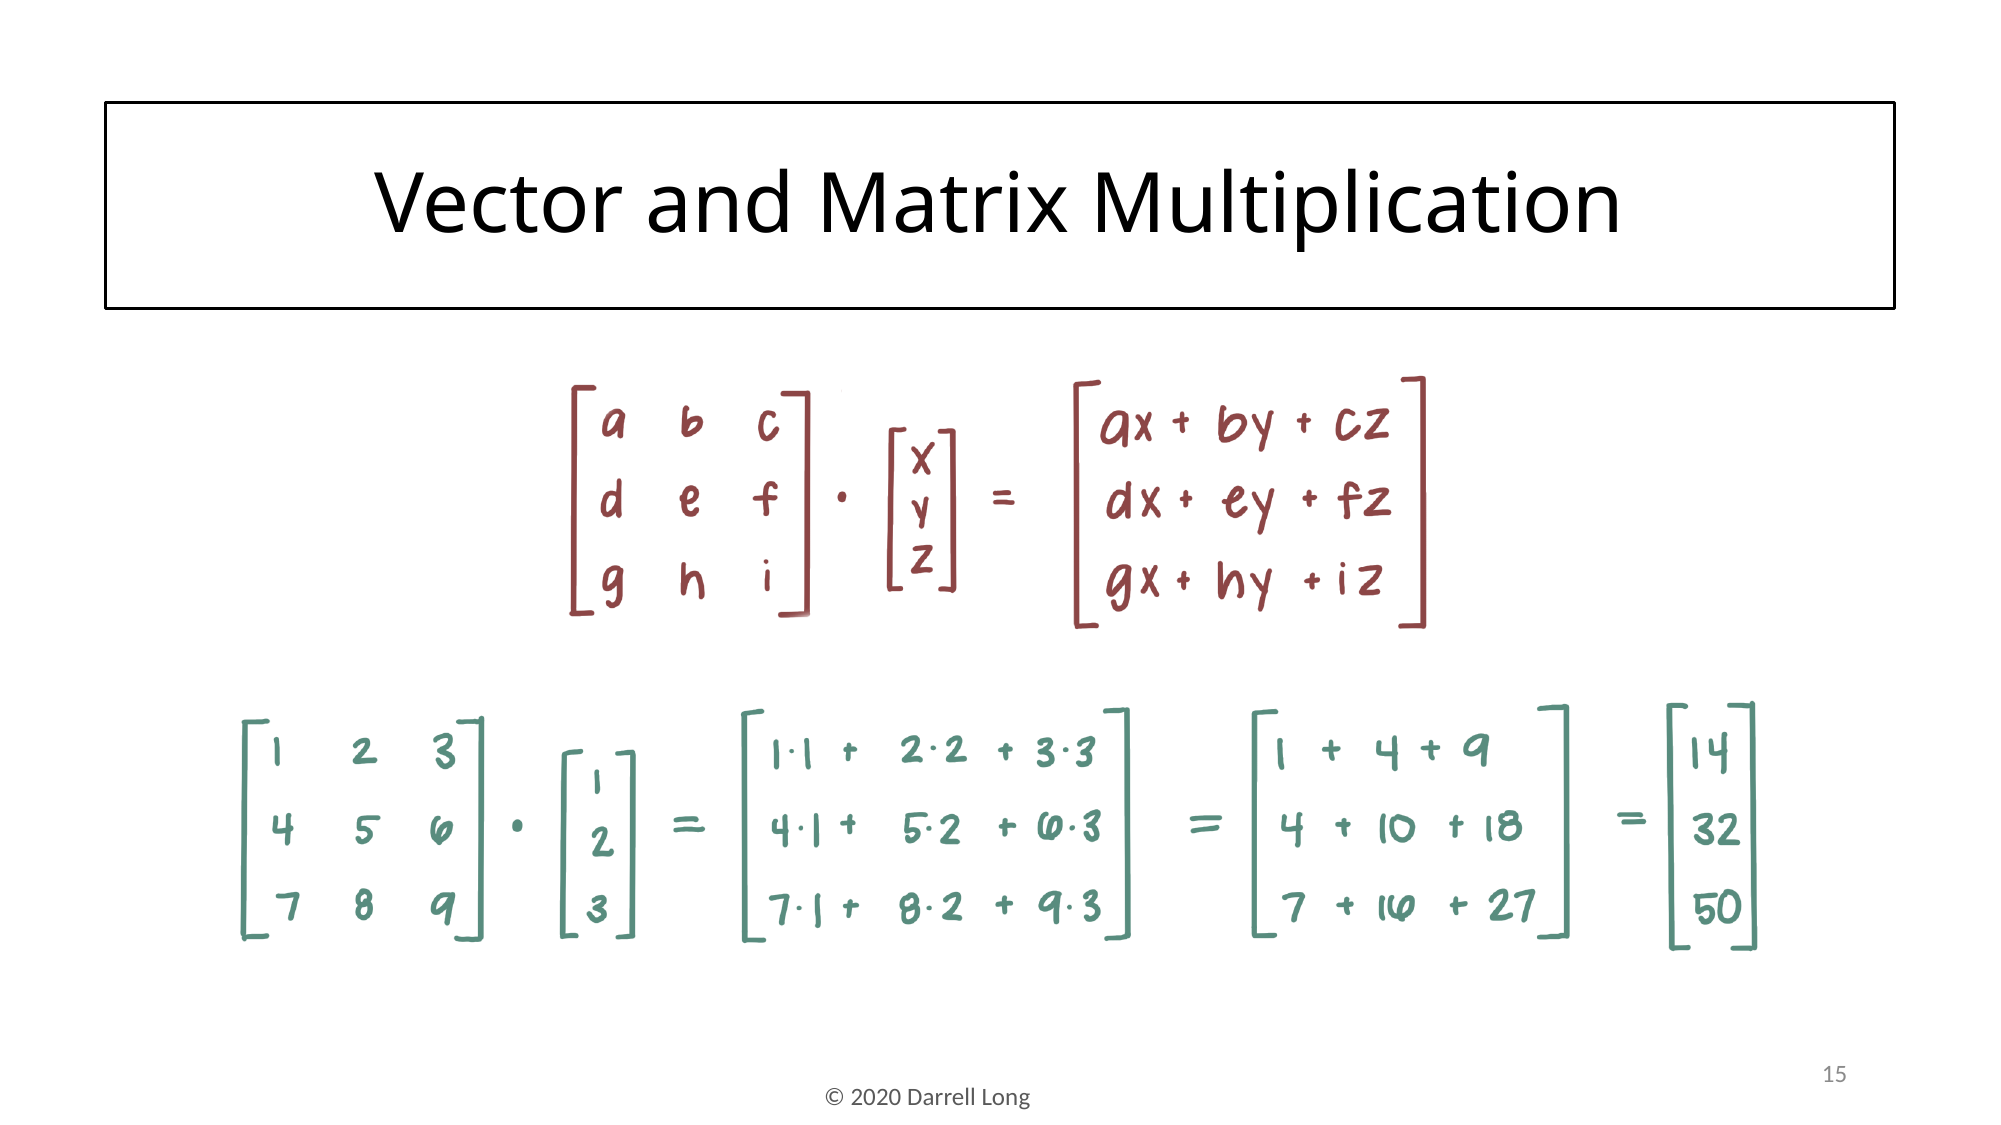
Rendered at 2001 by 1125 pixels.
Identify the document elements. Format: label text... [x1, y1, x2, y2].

picture [507, 323, 1493, 653]
slide_number 15 [1412, 1042, 1863, 1103]
text_box © 2020 Darrell Long [733, 1065, 1122, 1125]
title Vector and Matrix Multiplication [105, 102, 1895, 309]
picture [162, 667, 1838, 997]
